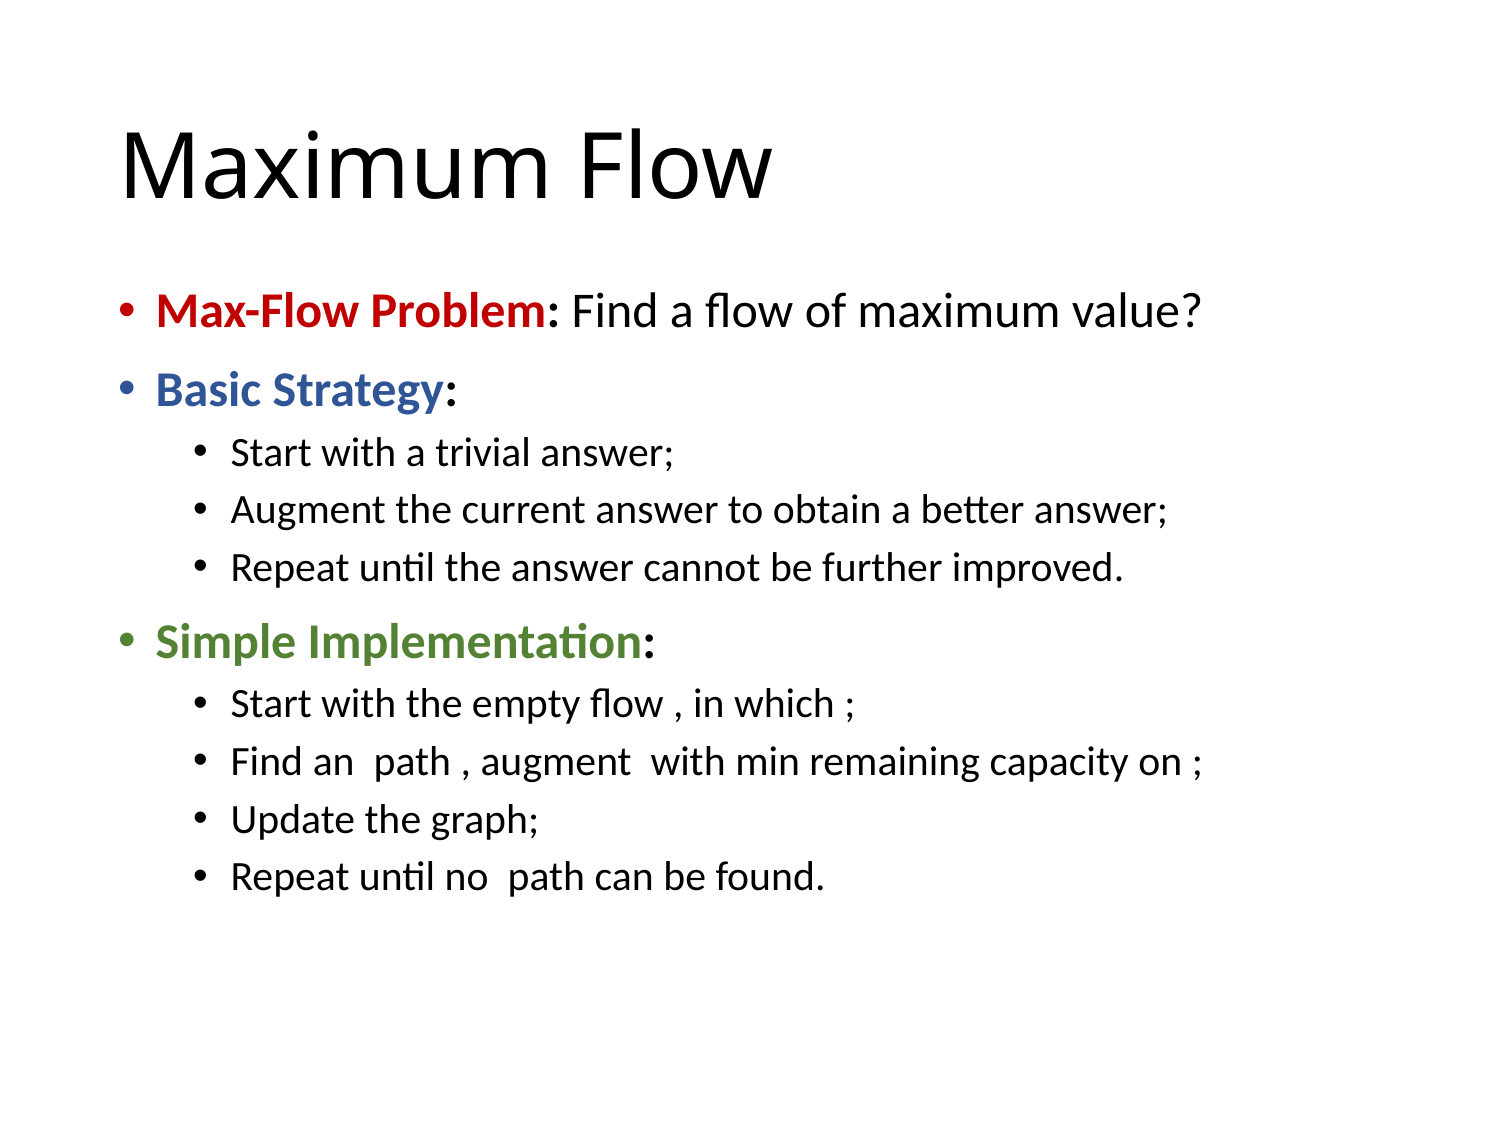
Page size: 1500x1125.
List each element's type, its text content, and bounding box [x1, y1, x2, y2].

title Maximum Flow [103, 59, 1397, 278]
